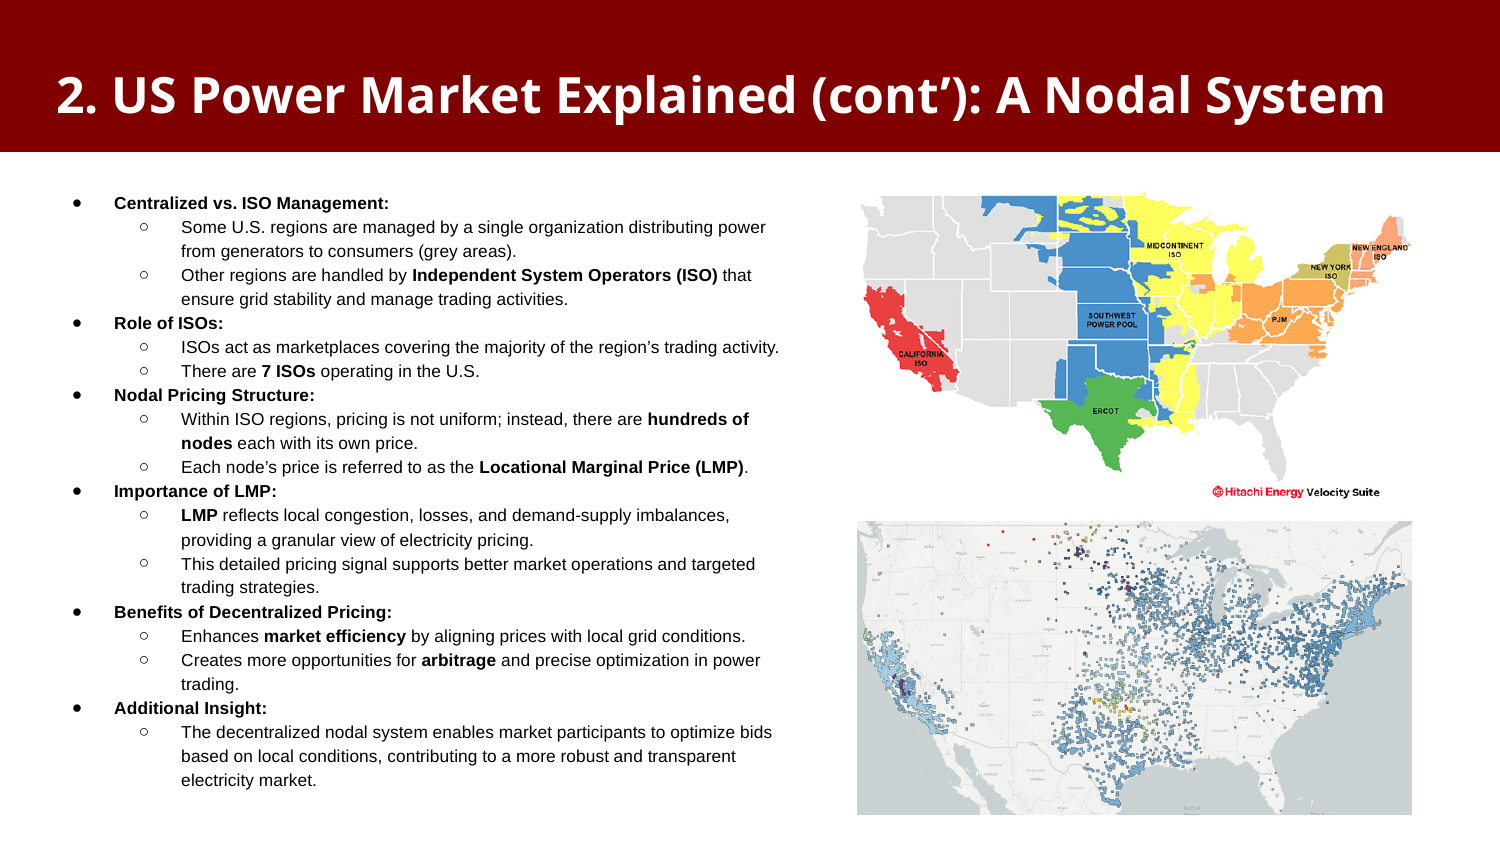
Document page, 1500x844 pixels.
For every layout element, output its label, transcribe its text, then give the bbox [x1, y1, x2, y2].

picture [856, 520, 1412, 815]
list Centralized vs. ISO Management: Some U.S. regions are managed by a single organization distributing power from generators to consumers (grey areas). Other regions are handled by Independent System Operators (ISO) that ensure grid stability and manage trading activities. Role of ISOs: ISOs act as marketplaces covering the majority of the region’s trading activity. There are 7 ISOs operating in the U.S. Nodal Pricing Structure: Within ISO regions, pricing is not uniform; instead, there are hundreds of nodes each with its own price. Each node’s price is referred to as the Locational Marginal Price (LMP). Importance of LMP: LMP reflects local congestion, losses, and demand-supply imbalances, providing a granular view of electricity pricing. This detailed pricing signal supports better market operations and targeted trading strategies. Benefits of Decentralized Pricing: Enhances market efficiency by aligning prices with local grid conditions. Creates more opportunities for arbitrage and precise optimization in power trading. Additional Insight: The decentralized nodal system enables market participants to optimize bids based on local conditions, contributing to a more robust and transparent electricity market. [47, 188, 798, 815]
title 2. US Power Market Explained (cont’): A Nodal System [0, 0, 1500, 152]
picture [853, 188, 1416, 503]
